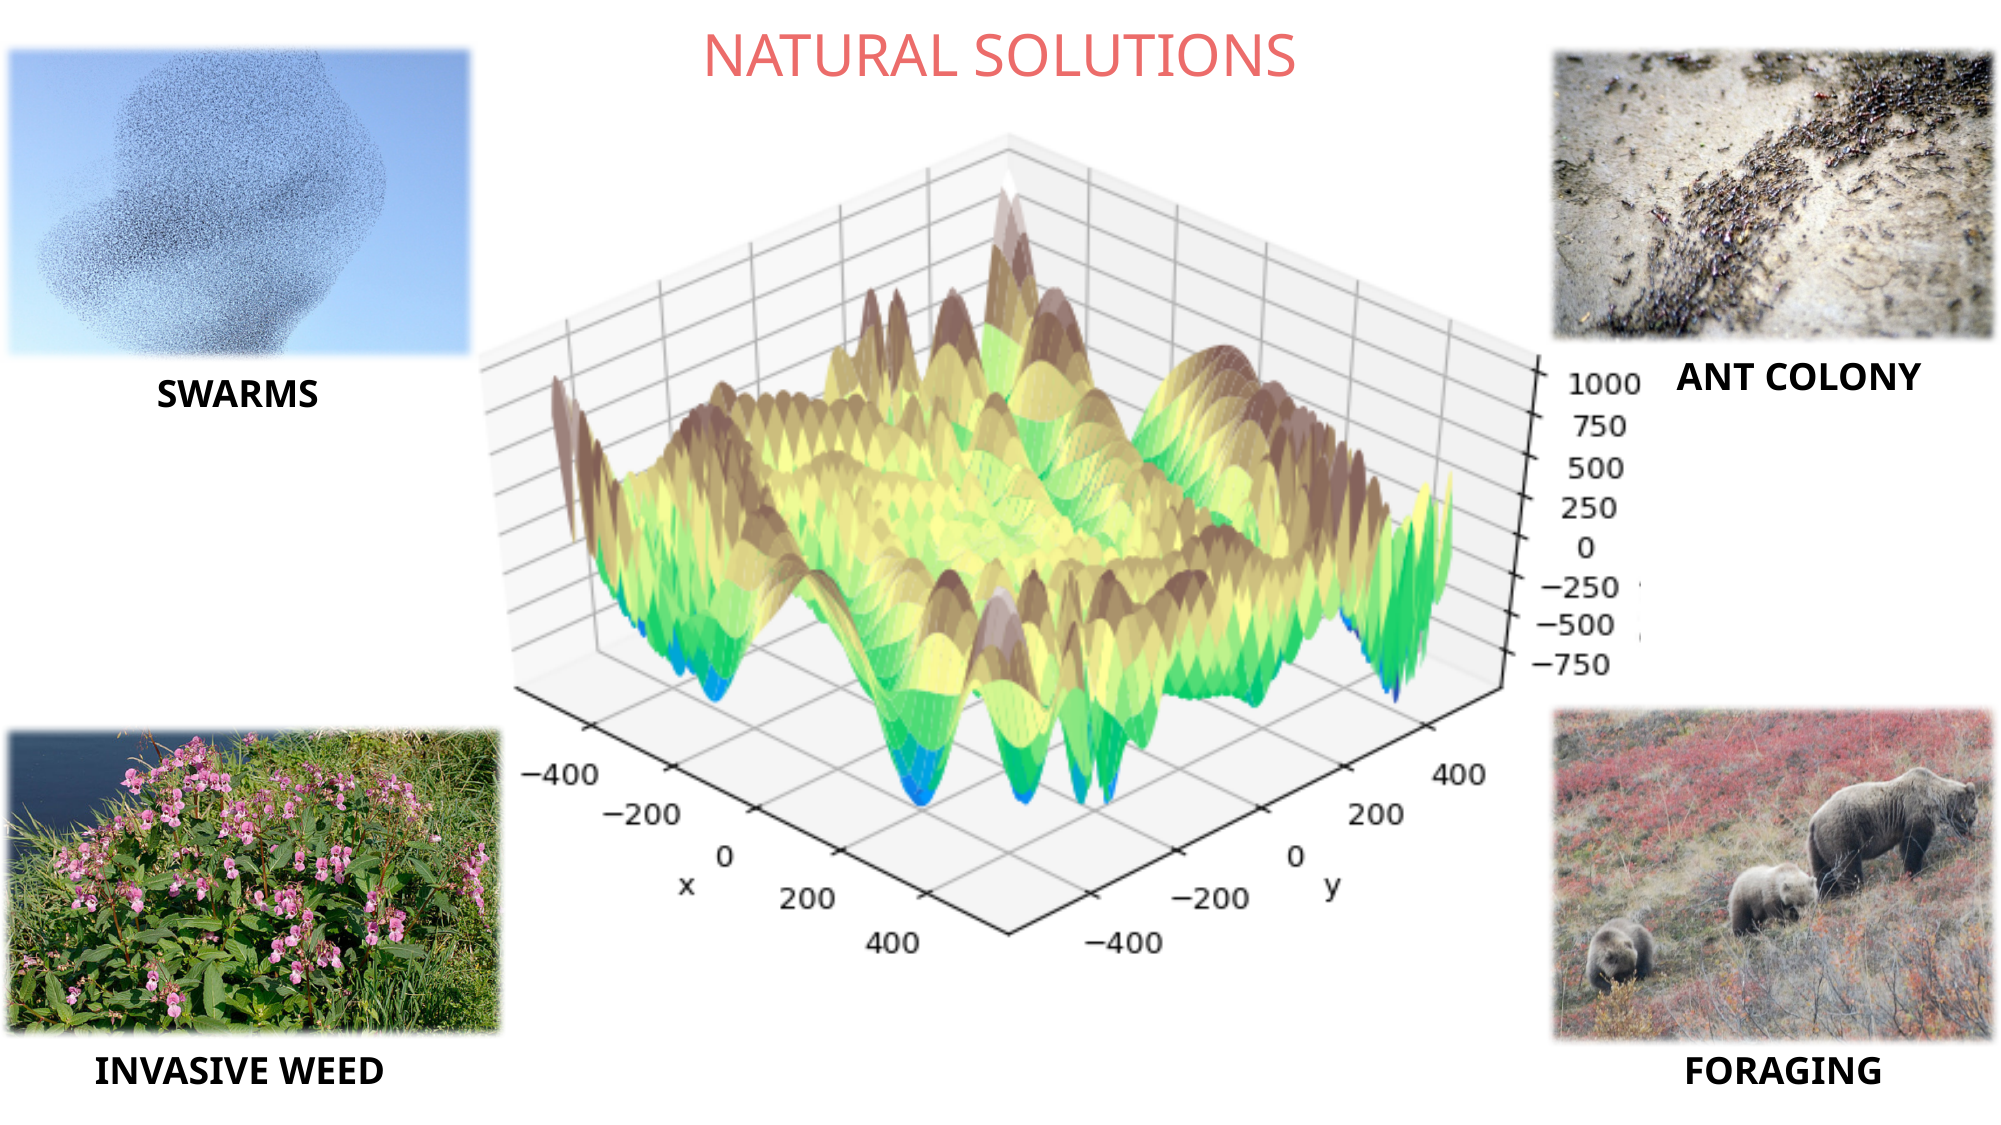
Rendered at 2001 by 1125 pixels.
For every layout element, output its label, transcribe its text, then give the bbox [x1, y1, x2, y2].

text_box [1545, 44, 2000, 406]
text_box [1545, 702, 2000, 1100]
title NATURAL SOLUTIONS [324, 0, 1675, 91]
picture [436, 91, 1641, 990]
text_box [0, 41, 478, 424]
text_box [0, 723, 507, 1100]
